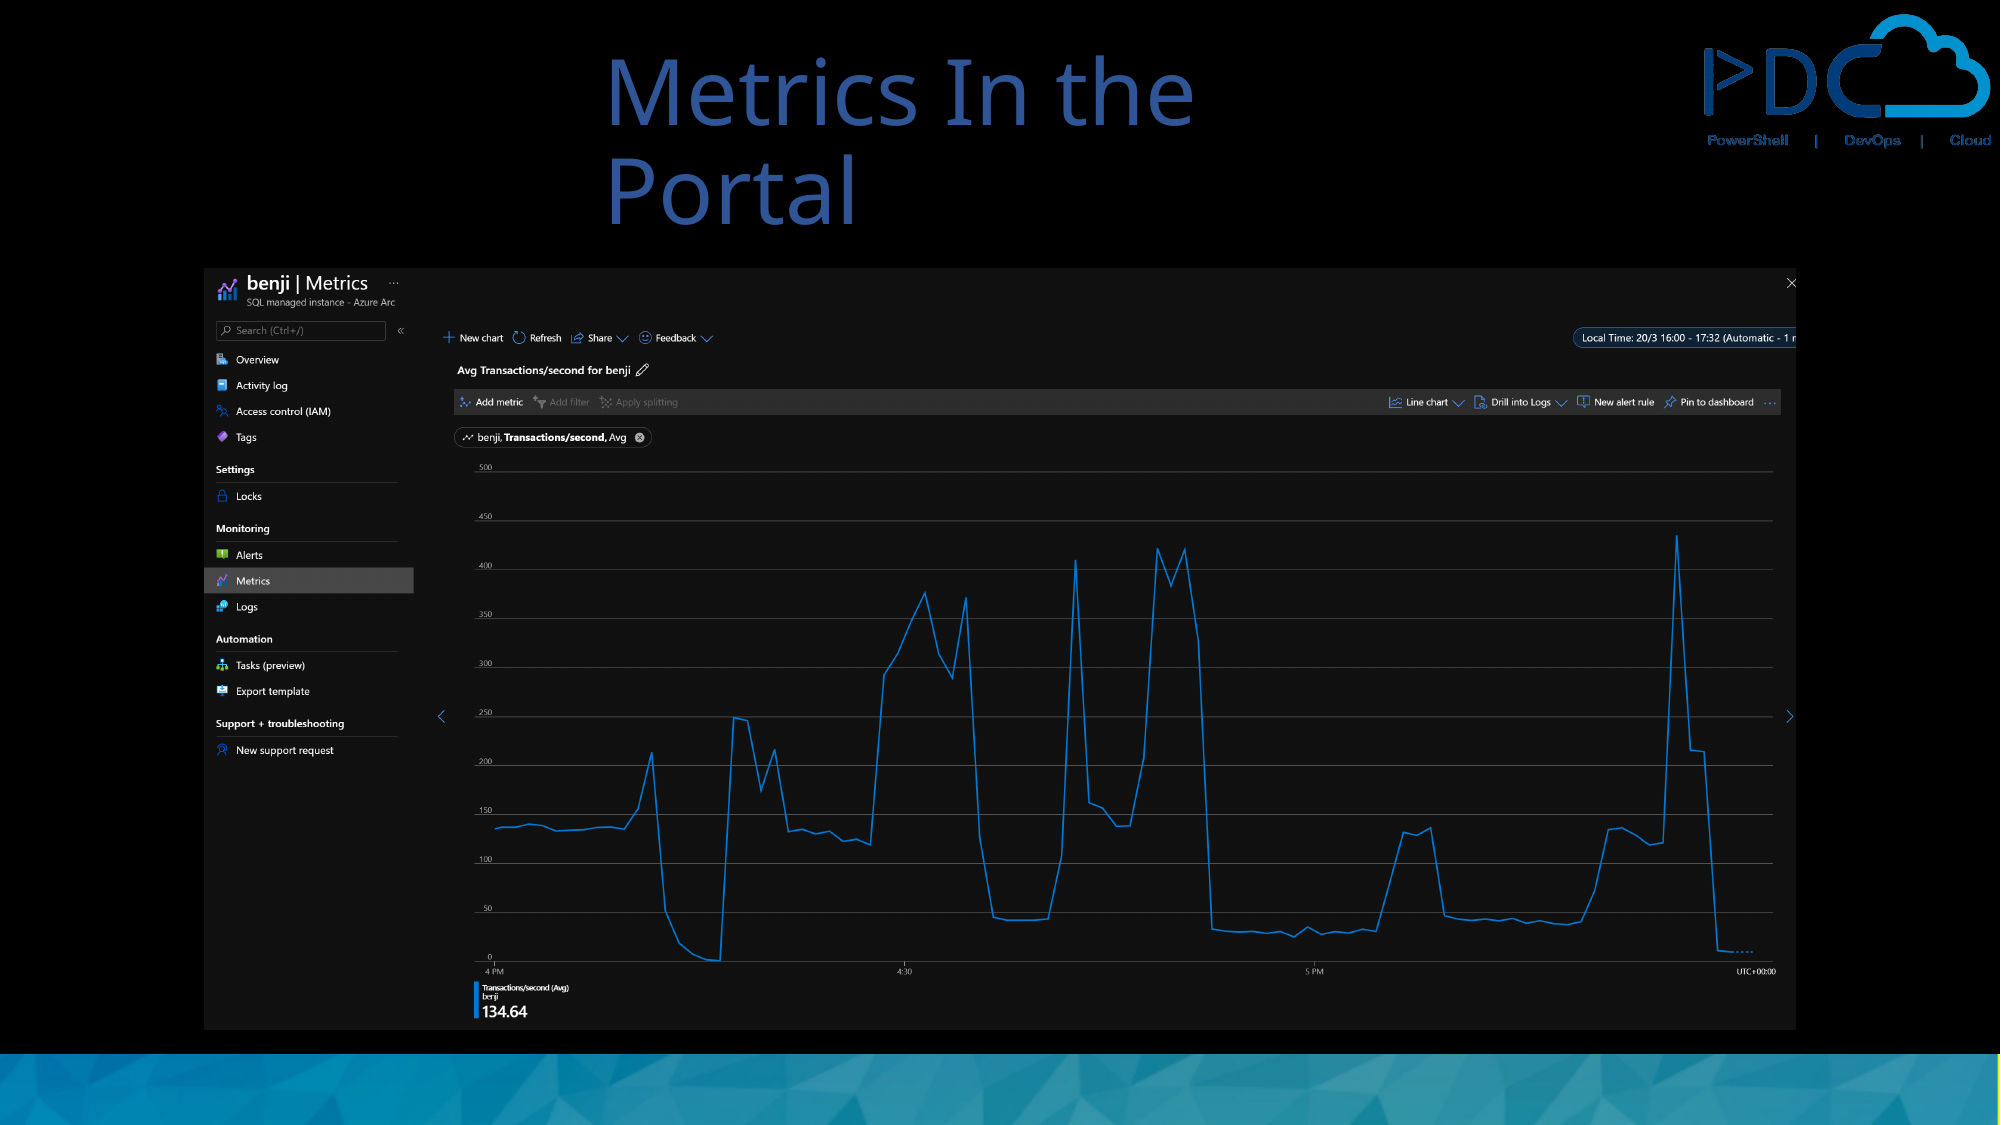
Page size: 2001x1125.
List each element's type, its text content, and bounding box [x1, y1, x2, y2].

picture [495, 1054, 2000, 1125]
picture [1690, 0, 2000, 160]
picture [204, 268, 1796, 1030]
title Metrics In the Portal [588, 38, 1412, 257]
